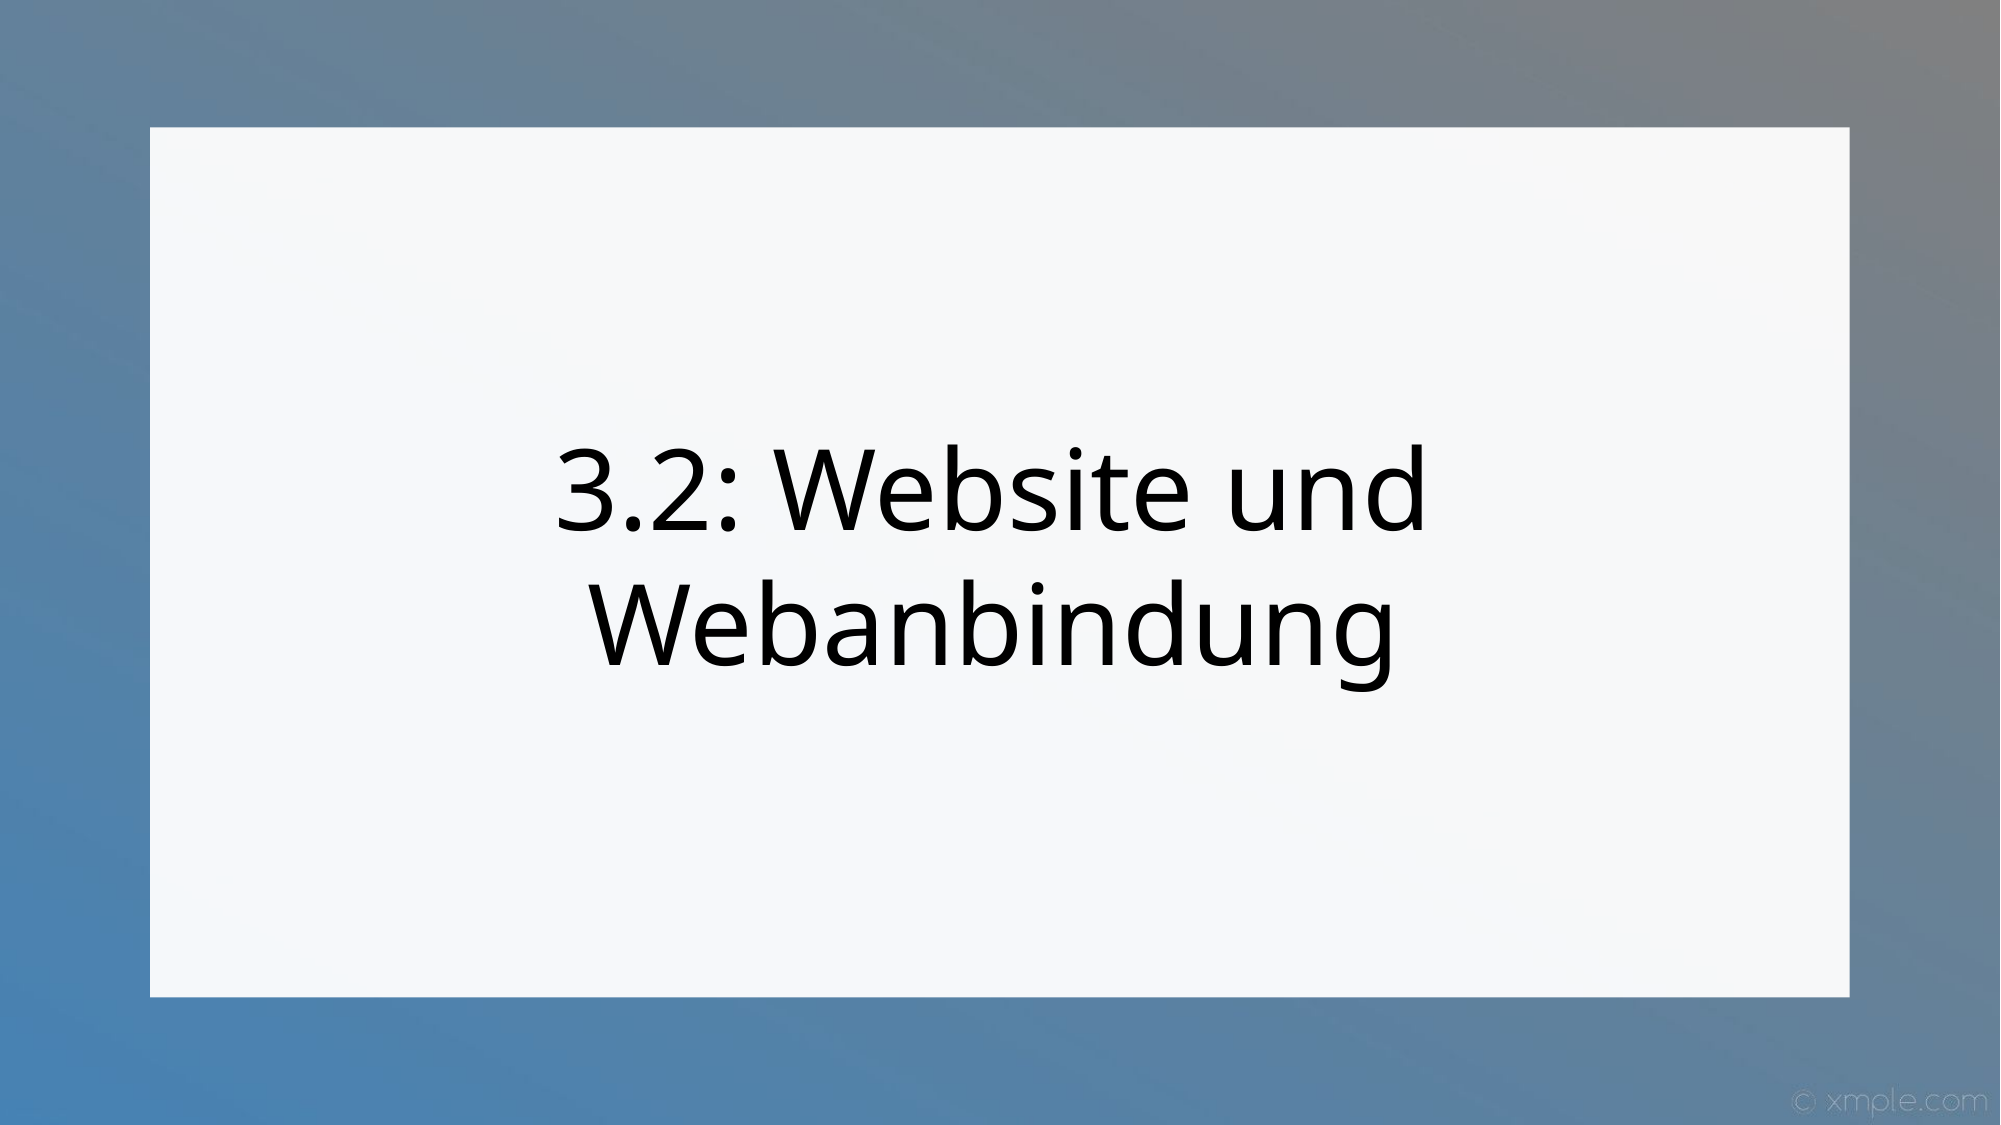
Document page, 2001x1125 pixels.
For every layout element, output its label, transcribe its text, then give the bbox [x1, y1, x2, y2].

picture [0, 0, 2000, 1125]
title 3.2: Website und Webanbindung [442, 358, 1470, 748]
